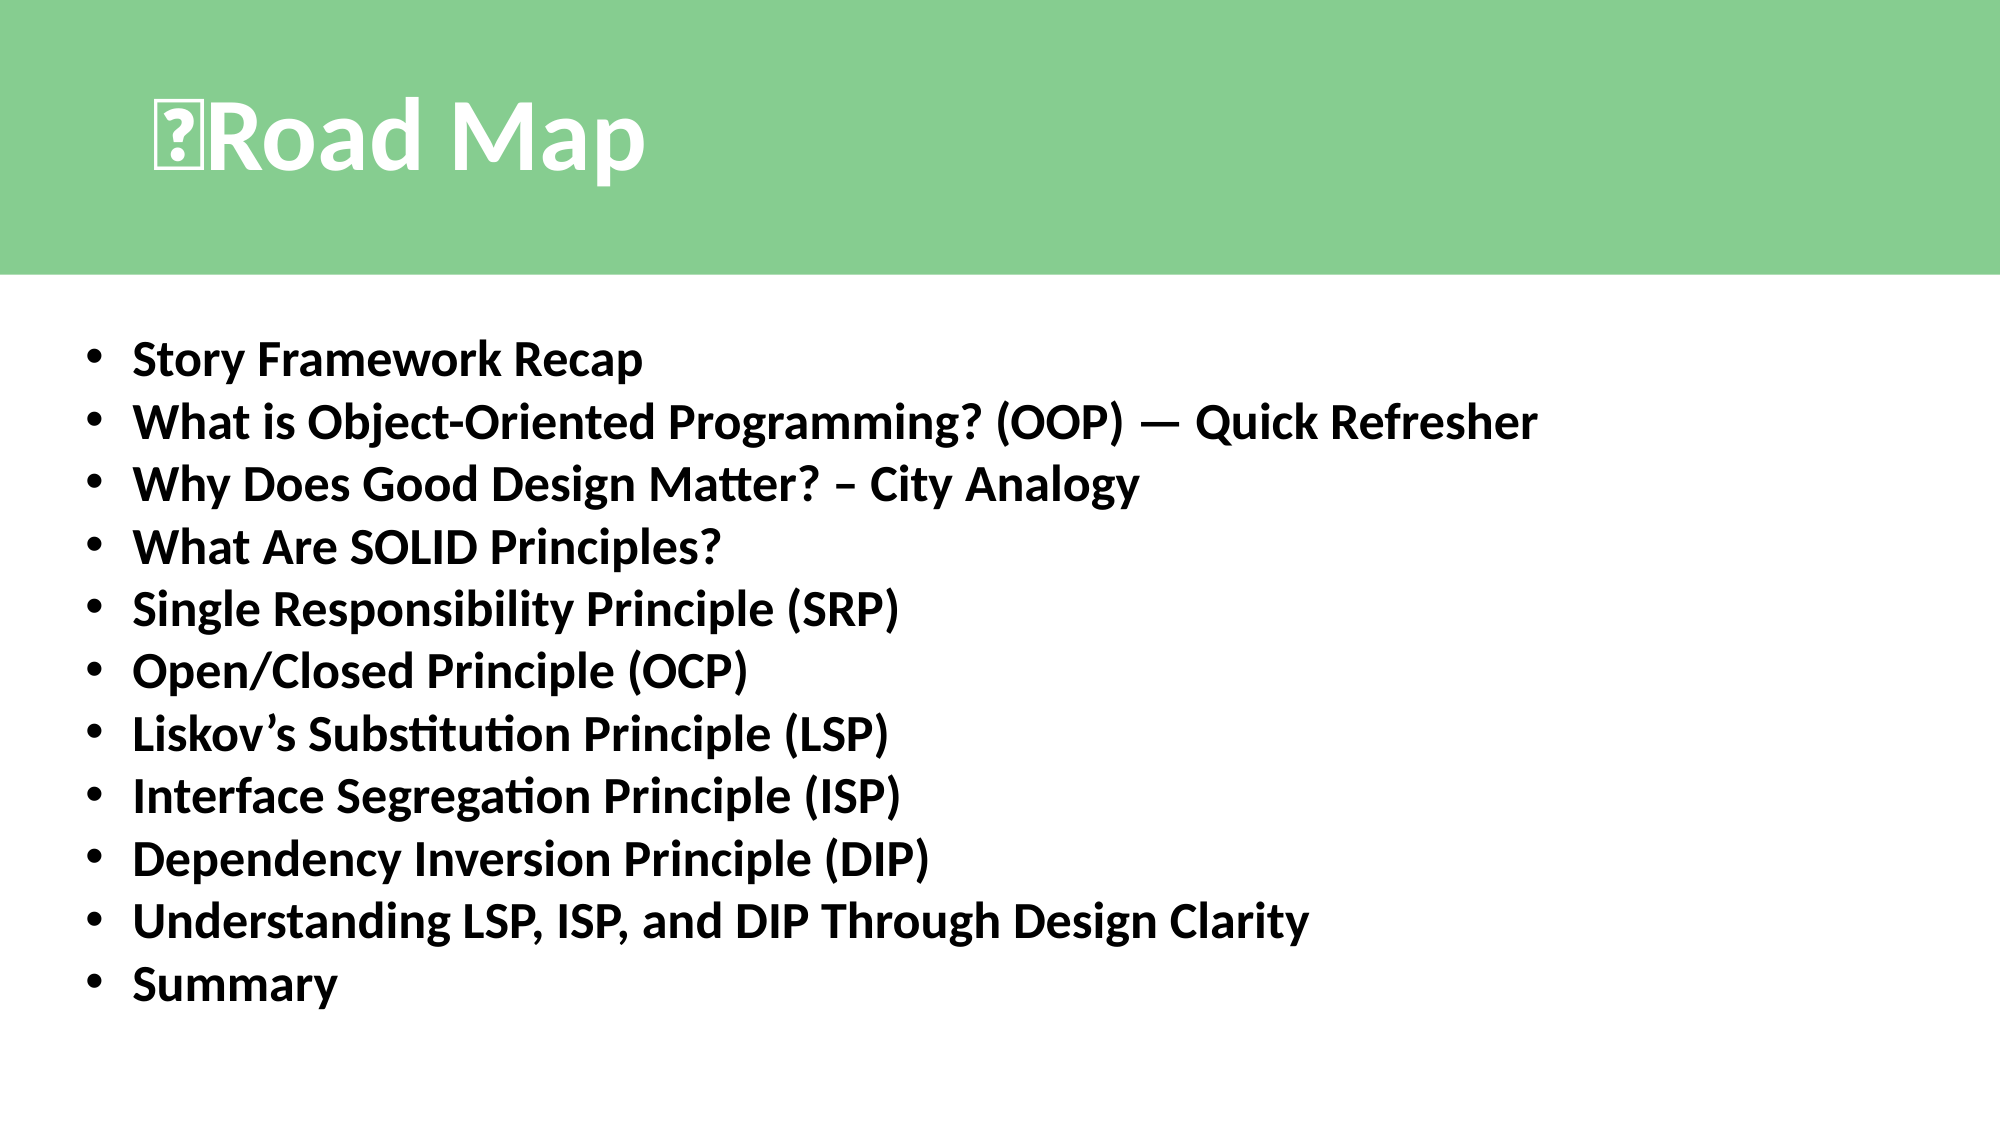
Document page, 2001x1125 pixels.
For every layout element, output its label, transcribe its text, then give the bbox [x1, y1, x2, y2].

text_box Story Framework Recap What is Object-Oriented Programming? (OOP) — Quick Refresher Why Does Good Design Matter? – City Analogy What Are SOLID Principles? Single Responsibility Principle (SRP) Open/Closed Principle (OCP) Liskov’s Substitution Principle (LSP) Interface Segregation Principle (ISP) Dependency Inversion Principle (DIP) Understanding LSP, ISP, and DIP Through Design Clarity Summary [70, 317, 1952, 1065]
title 📍Road Map [137, 22, 1863, 252]
